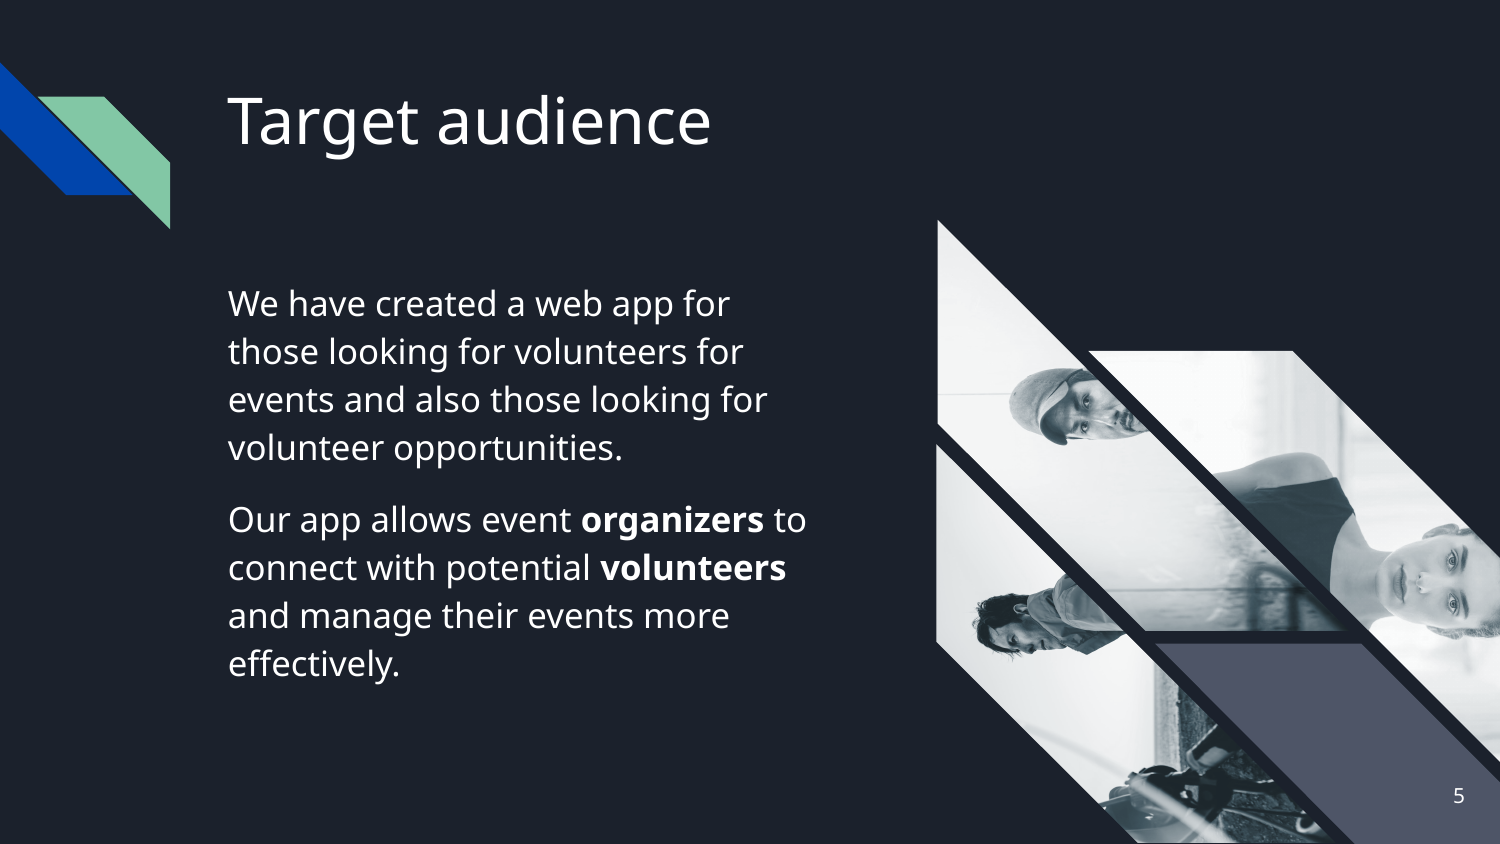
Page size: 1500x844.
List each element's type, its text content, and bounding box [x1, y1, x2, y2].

picture [936, 219, 1500, 844]
slide_number 5 [1389, 771, 1480, 830]
title Target audience [212, 64, 836, 260]
list We have created a web app for those looking for volunteers for events and also those looking for volunteer opportunities. Our app allows event organizers to connect with potential volunteers and manage their events more effectively. [212, 260, 836, 702]
text_box [1341, 771, 1500, 844]
